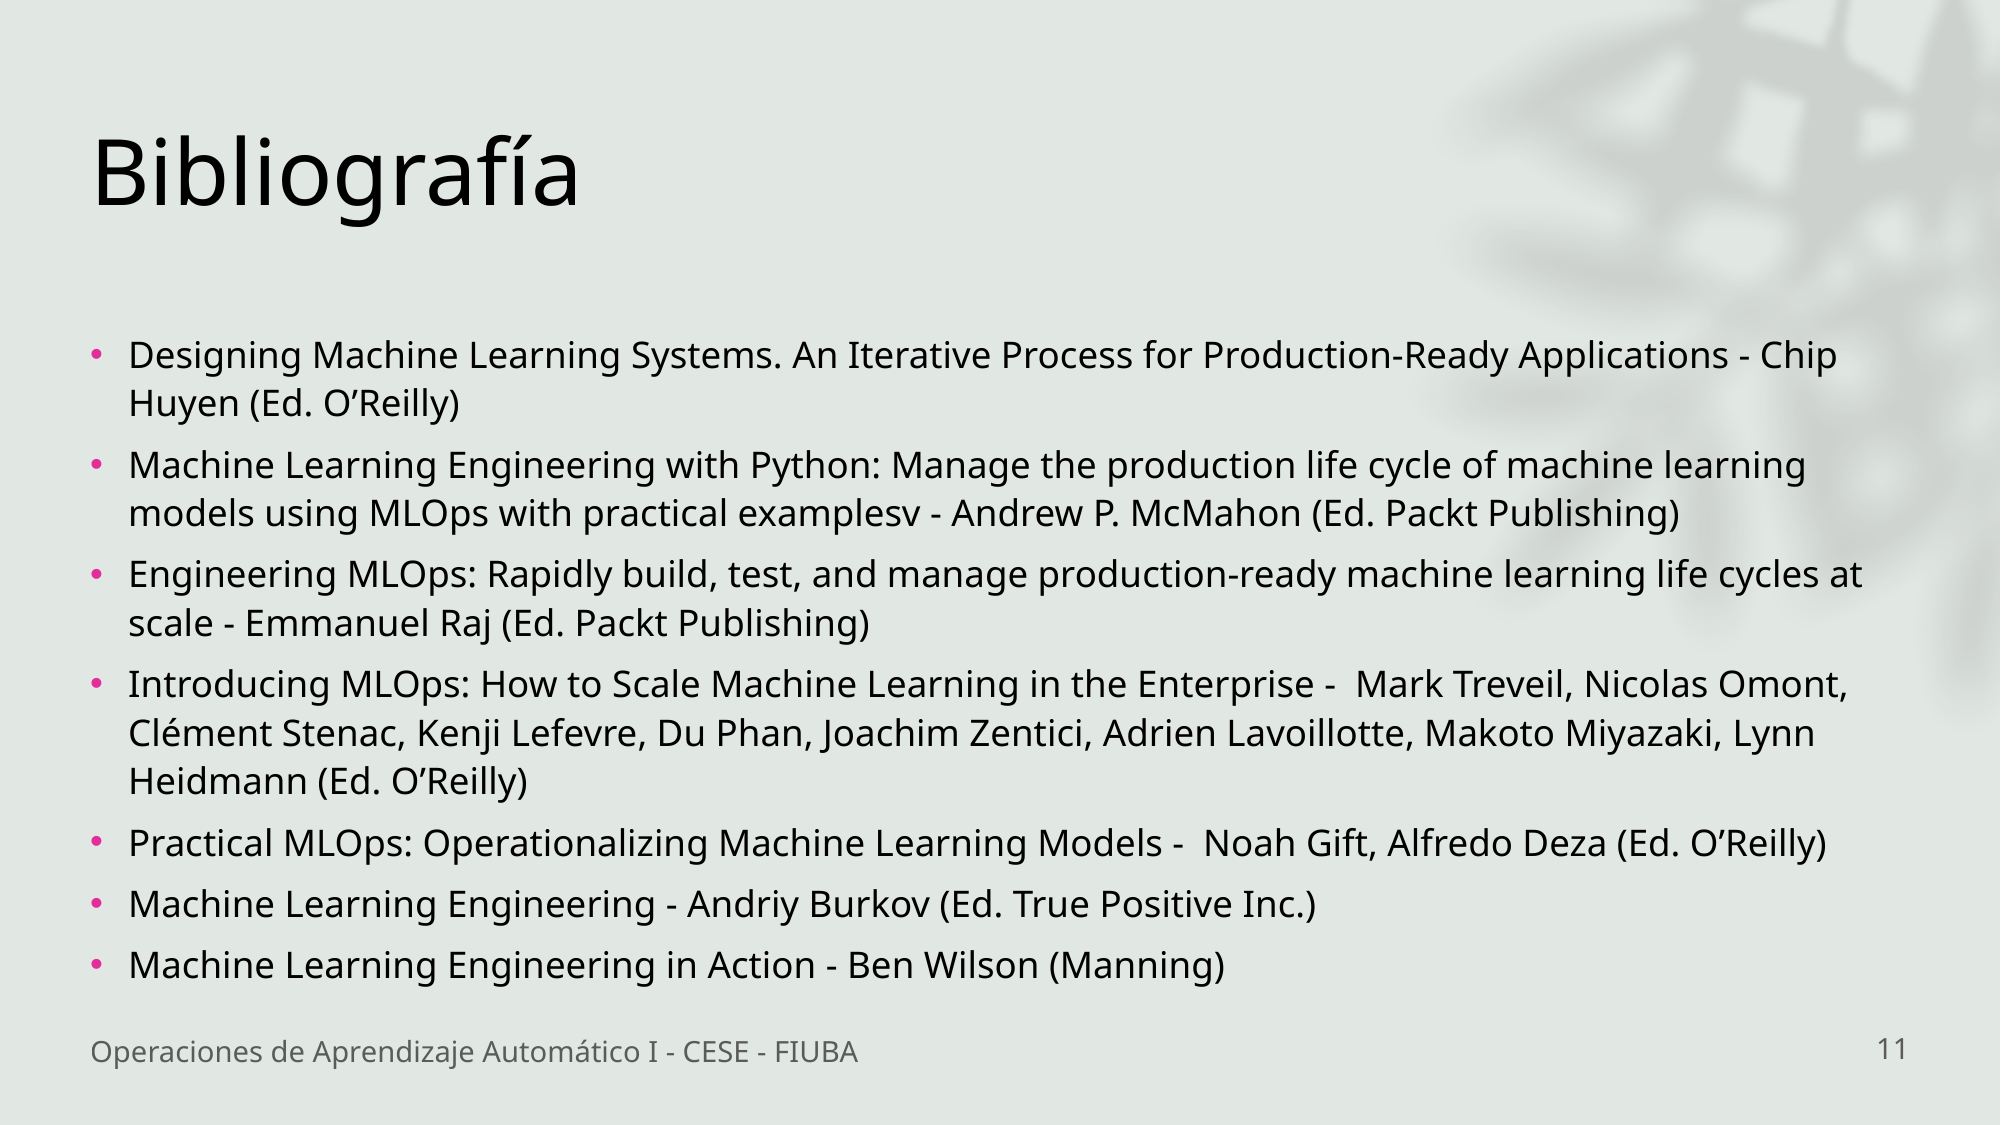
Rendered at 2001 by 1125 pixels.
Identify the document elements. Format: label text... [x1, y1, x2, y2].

slide_number 11 [1474, 1020, 1925, 1081]
list Designing Machine Learning Systems. An Iterative Process for Production-Ready Applications - Chip Huyen (Ed. O’Reilly) Machine Learning Engineering with Python: Manage the production life cycle of machine learning models using MLOps with practical examplesv - Andrew P. McMahon (Ed. Packt Publishing) Engineering MLOps: Rapidly build, test, and manage production-ready machine learning life cycles at scale - Emmanuel Raj (Ed. Packt Publishing) Introducing MLOps: How to Scale Machine Learning in the Enterprise - Mark Treveil, Nicolas Omont, Clément Stenac, Kenji Lefevre, Du Phan, Joachim Zentici, Adrien Lavoillotte, Makoto Miyazaki, Lynn Heidmann (Ed. O’Reilly) Practical MLOps: Operationalizing Machine Learning Models - Noah Gift, Alfredo Deza (Ed. O’Reilly) Machine Learning Engineering - Andriy Burkov (Ed. True Positive Inc.) Machine Learning Engineering in Action - Ben Wilson (Manning) [75, 319, 1925, 1009]
footer Operaciones de Aprendizaje Automático I - CESE - FIUBA [75, 1020, 1052, 1081]
title Bibliografía [75, 60, 1863, 278]
